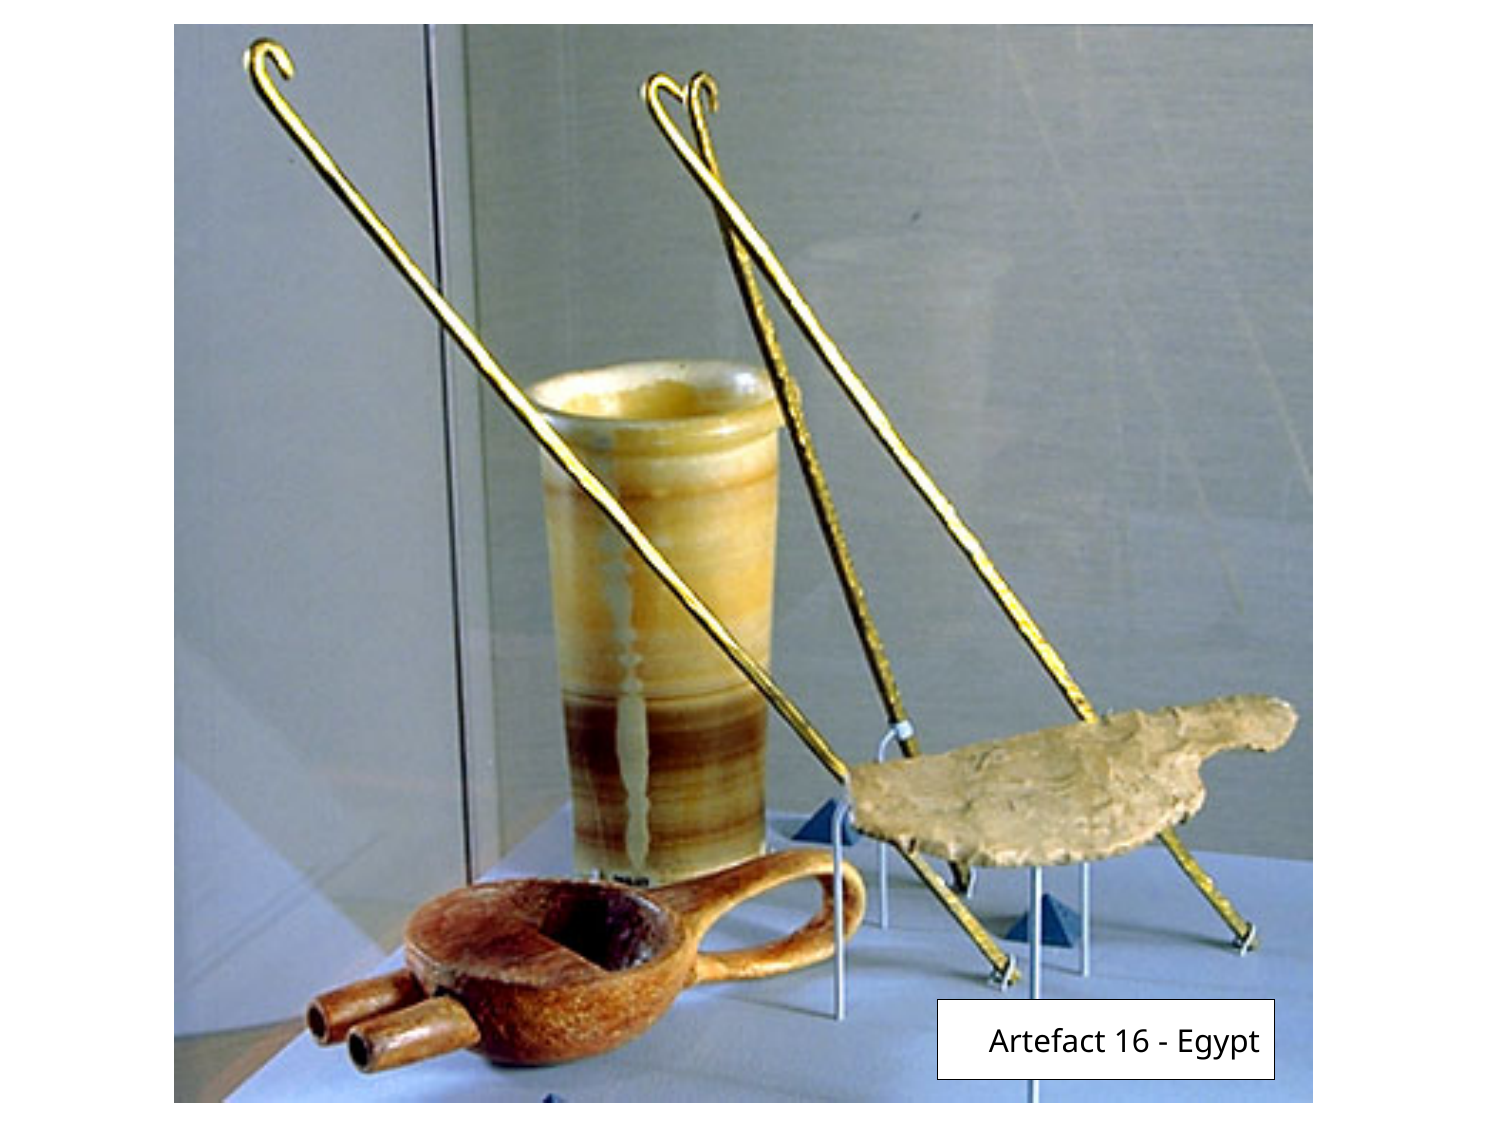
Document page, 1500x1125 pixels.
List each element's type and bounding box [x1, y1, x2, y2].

picture [174, 24, 1313, 1103]
